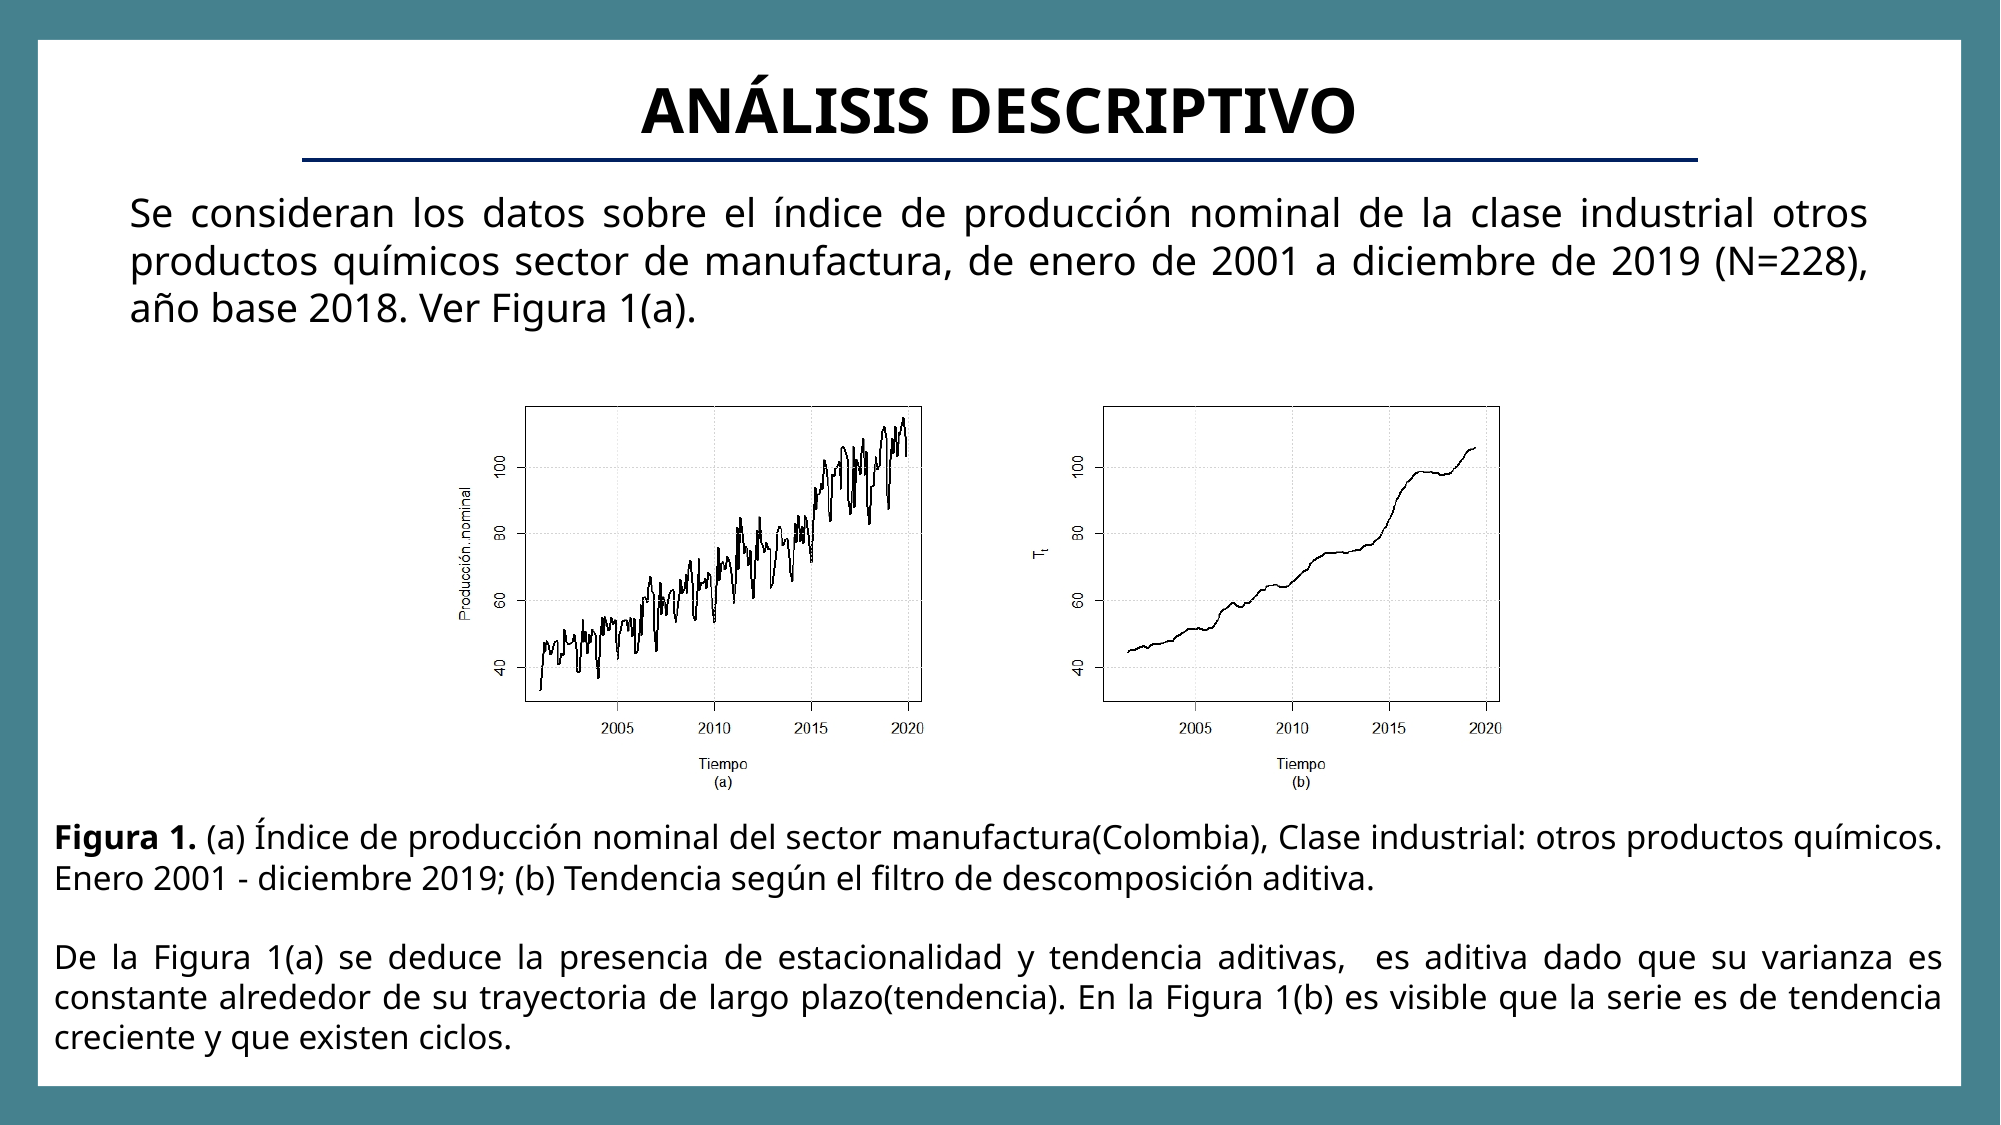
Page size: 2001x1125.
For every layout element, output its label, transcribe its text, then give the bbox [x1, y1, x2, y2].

text_box Se consideran los datos sobre el índice de producción nominal de la clase industrial otros productos químicos sector de manufactura, de enero de 2001 a diciembre de 2019 (N=228), año base 2018. Ver Figura 1(a). [114, 172, 1886, 381]
picture [453, 333, 958, 792]
picture [1031, 333, 1536, 792]
text_box Figura 1. (a) Índice de producción nominal del sector manufactura(Colombia), Clase industrial: otros productos químicos. Enero 2001 - diciembre 2019; (b) Tendencia según el filtro de descomposición aditiva. De la Figura 1(a) se deduce la presencia de estacionalidad y tendencia aditivas, es aditiva dado que su varianza es constante alrededor de su trayectoria de largo plazo(tendencia). En la Figura 1(b) es visible que la serie es de tendencia creciente y que existen ciclos. [38, 801, 1962, 1107]
text_box ANÁLISIS DESCRIPTIVO [38, 71, 1962, 147]
